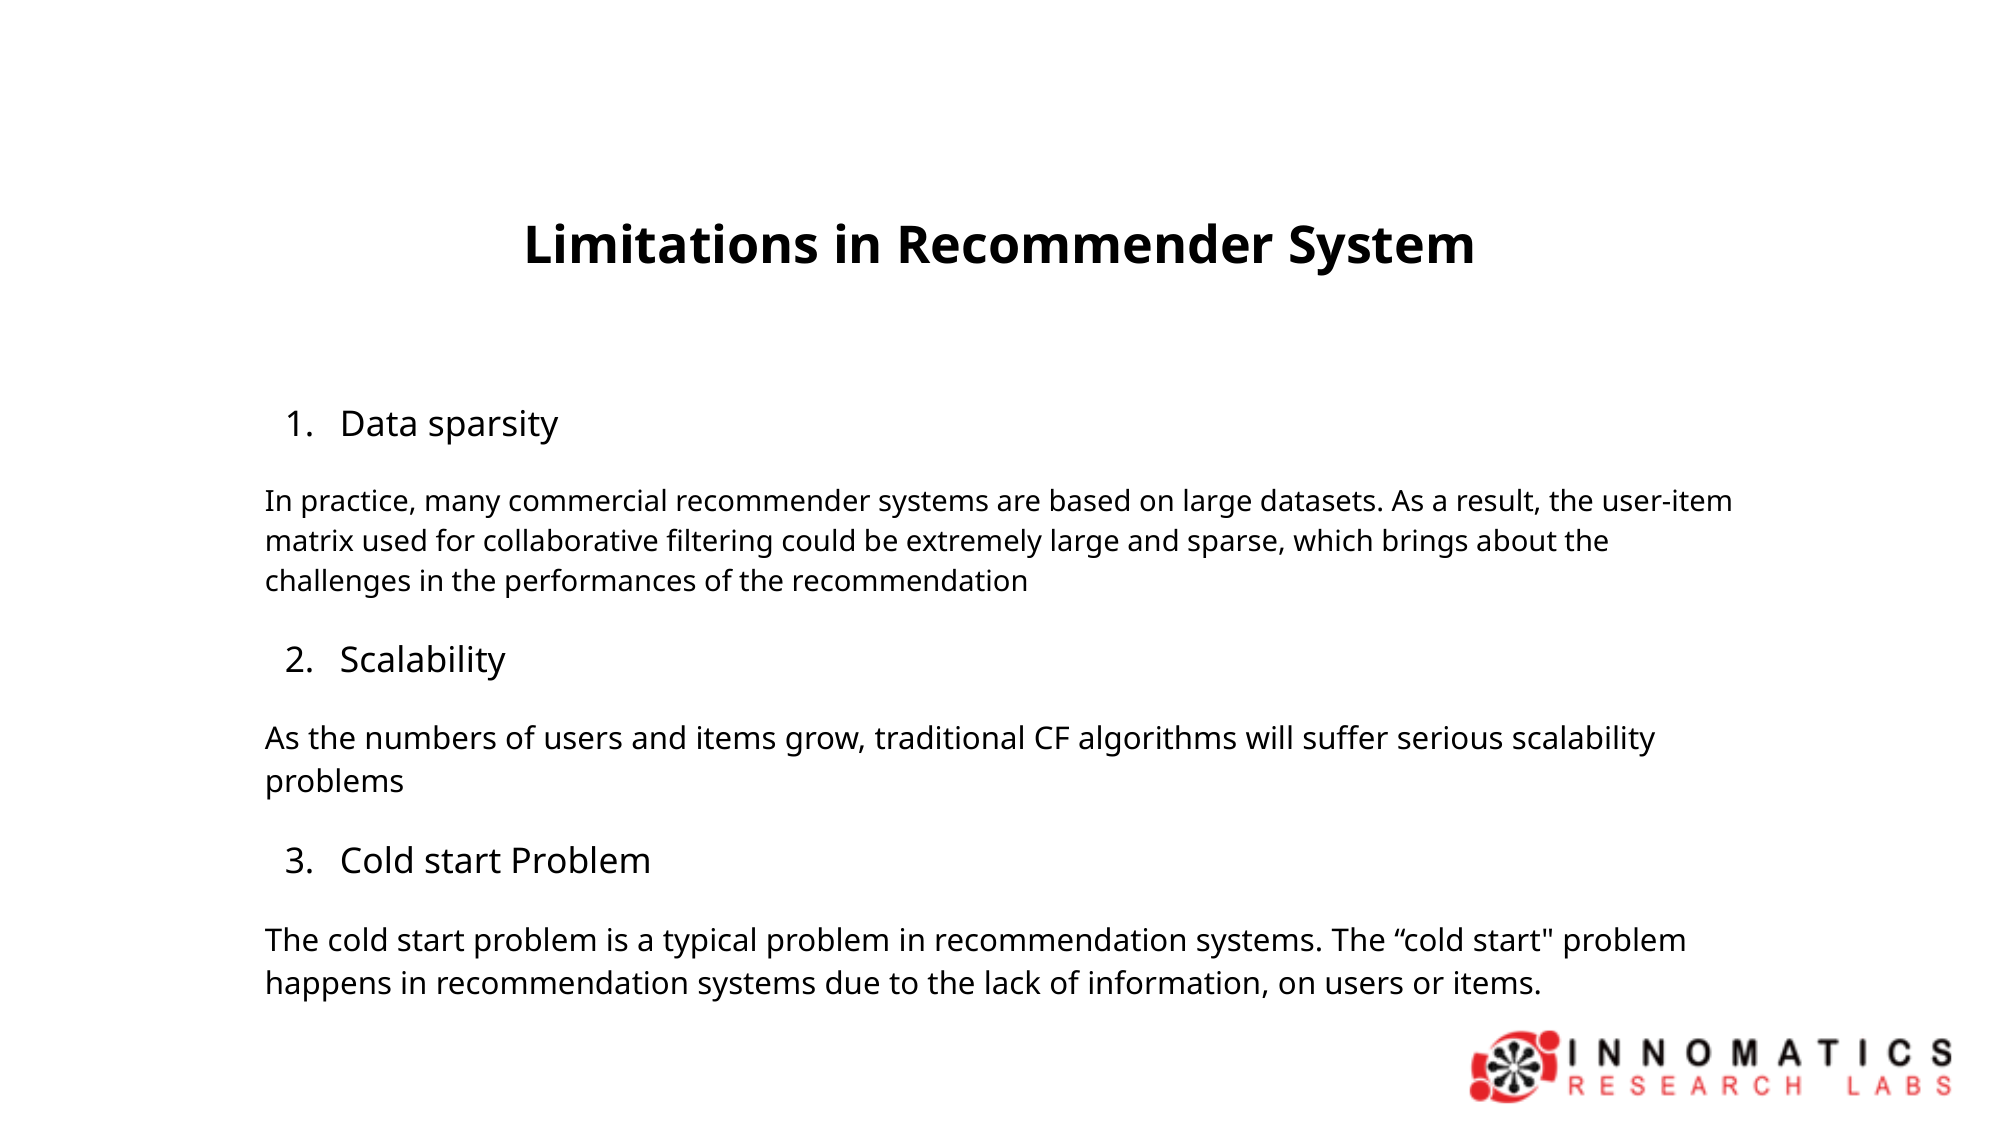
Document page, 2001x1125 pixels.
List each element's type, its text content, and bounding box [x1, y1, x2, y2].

title Limitations in Recommender System [249, 105, 1750, 282]
picture [1445, 1014, 1975, 1125]
subtitle Data sparsity In practice, many commercial recommender systems are based on large datasets. As a result, the user-item matrix used for collaborative filtering could be extremely large and sparse, which brings about the challenges in the performances of the recommendation Scalability As the numbers of users and items grow, traditional CF algorithms will suffer serious scalability problems Cold start Problem The cold start problem is a typical problem in recommendation systems. The “cold start" problem happens in recommendation systems due to the lack of information, on users or items. [249, 387, 1750, 1082]
